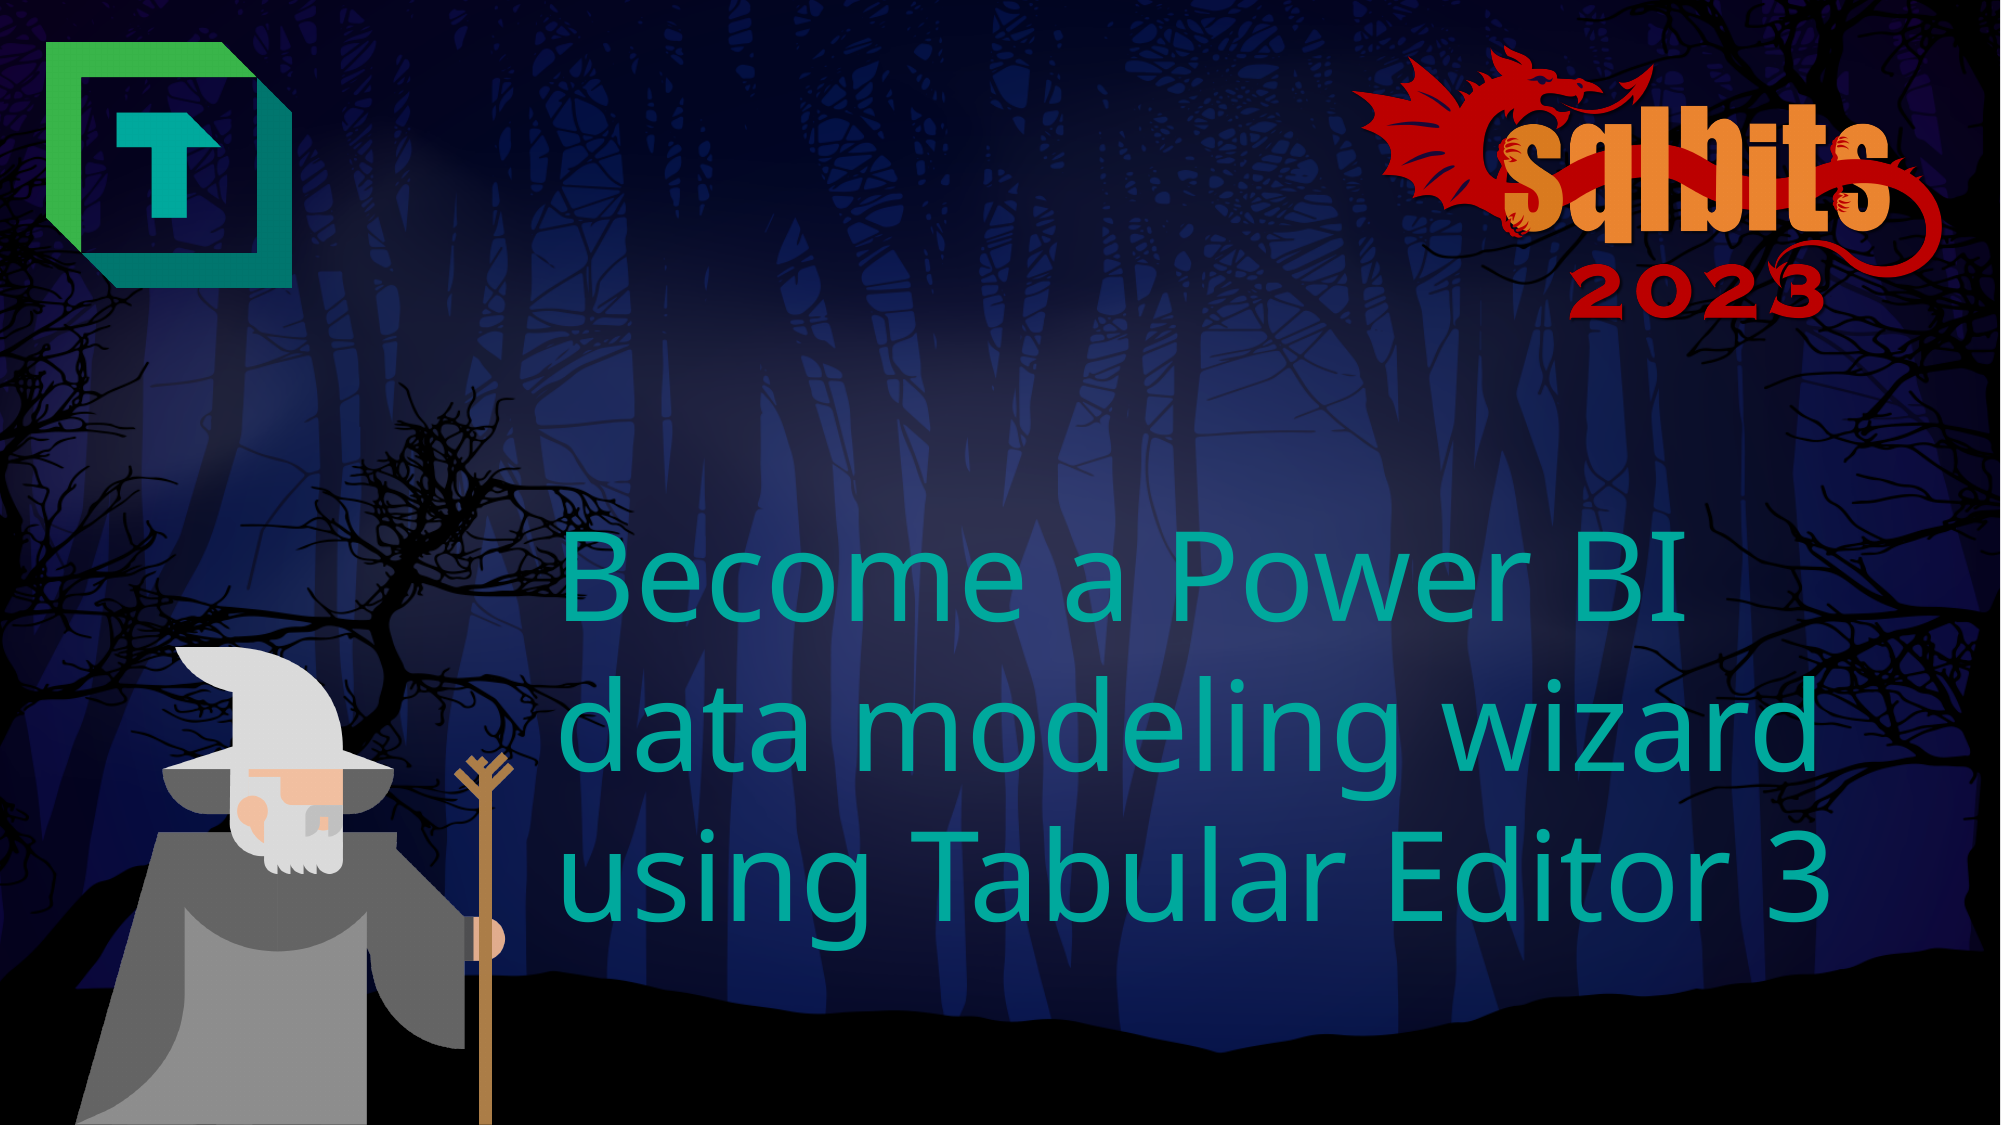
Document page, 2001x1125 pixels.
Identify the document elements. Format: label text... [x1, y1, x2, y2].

title Become a Power BI data modeling wizard using Tabular Editor 3 [494, 318, 2000, 955]
picture [0, 0, 2001, 1125]
